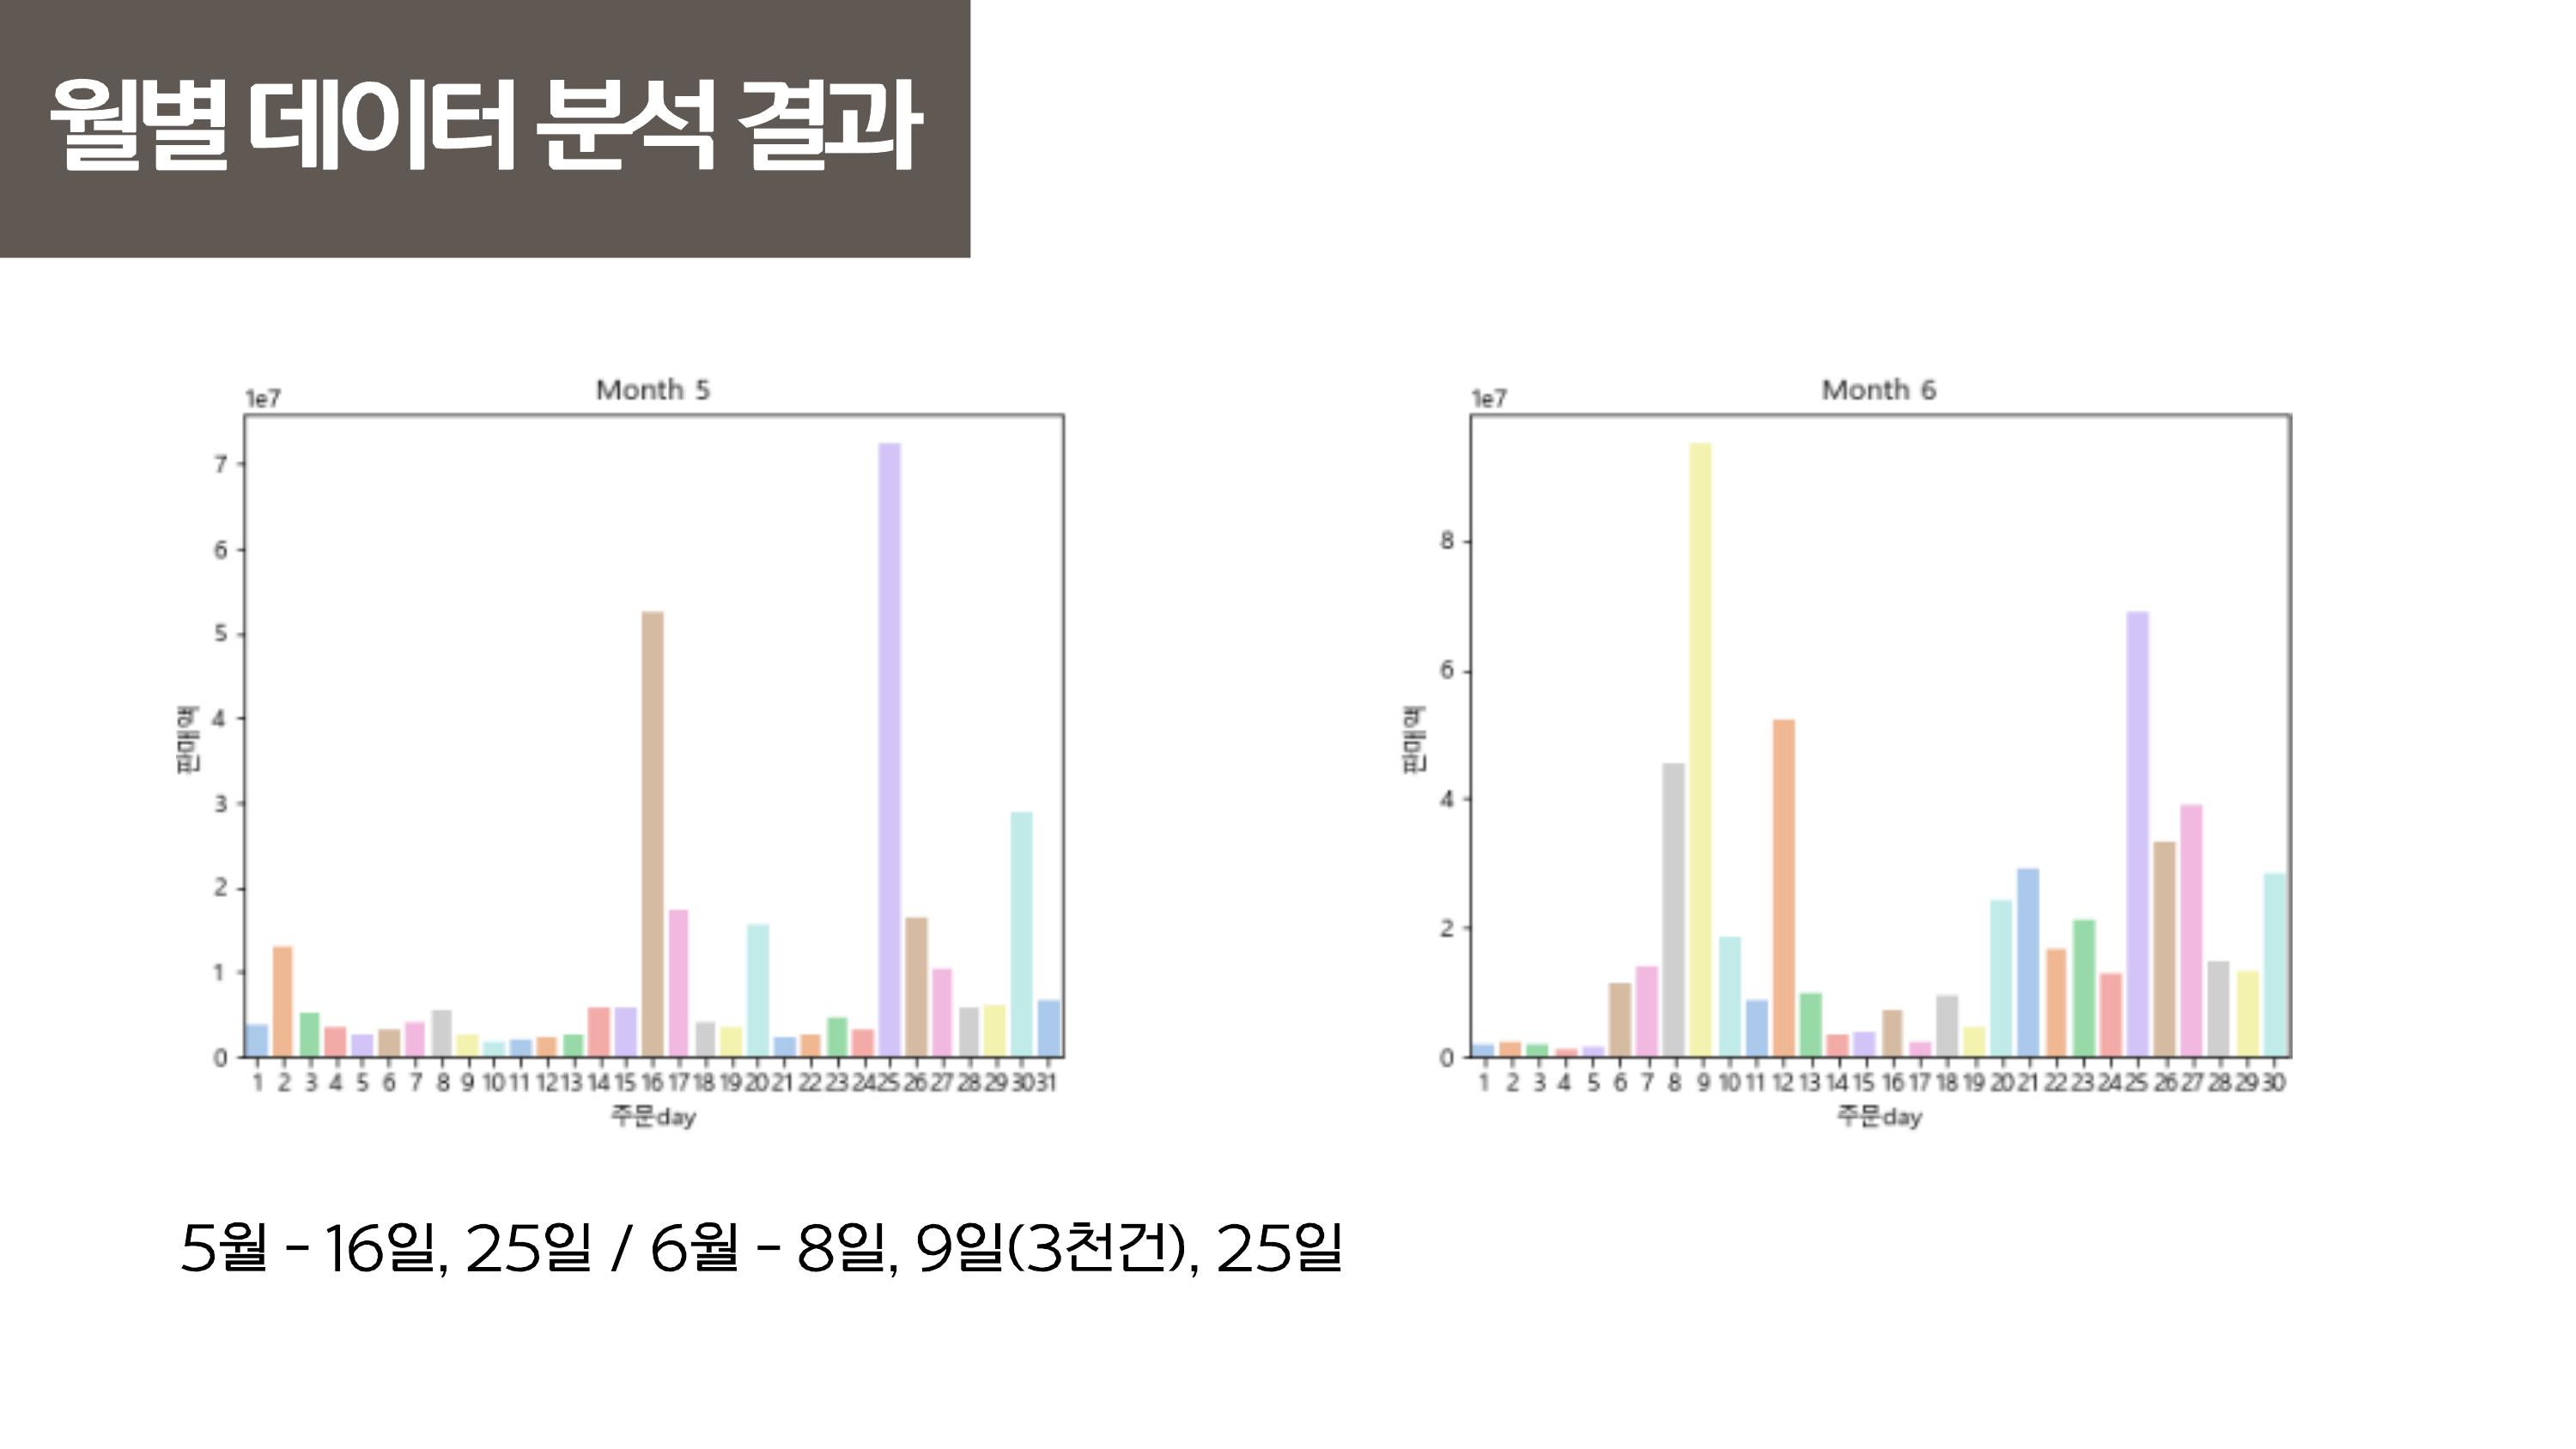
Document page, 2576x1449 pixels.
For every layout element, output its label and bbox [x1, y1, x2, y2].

text_box [824, 110, 894, 154]
text_box [545, 1222, 574, 1248]
text_box [51, 79, 137, 133]
text_box [550, 80, 621, 118]
text_box [1296, 1222, 1325, 1248]
text_box [467, 1223, 501, 1271]
text_box [1218, 1223, 1252, 1271]
text_box [550, 1251, 590, 1271]
text_box [1334, 1223, 1340, 1249]
text_box [388, 1222, 417, 1248]
text_box [181, 1224, 216, 1272]
text_box [957, 1222, 986, 1248]
text_box [690, 1222, 737, 1271]
text_box [961, 1251, 1002, 1271]
text_box [653, 1223, 687, 1272]
text_box [890, 1264, 897, 1278]
text_box [342, 82, 399, 151]
text_box [877, 1223, 883, 1249]
text_box [440, 1264, 447, 1278]
text_box [1256, 1224, 1291, 1272]
text_box [917, 1223, 951, 1272]
text_box [675, 79, 714, 132]
text_box [392, 1251, 433, 1271]
text_box [611, 1224, 634, 1271]
text_box [583, 1223, 589, 1249]
text_box [432, 83, 492, 149]
text_box [1009, 1224, 1025, 1271]
text_box [220, 1222, 265, 1271]
text_box [1169, 1224, 1184, 1271]
text_box [753, 128, 825, 171]
text_box [410, 79, 425, 170]
text_box [1073, 1222, 1091, 1227]
text_box [842, 1251, 884, 1271]
text_box [323, 79, 338, 170]
text_box [995, 1223, 1000, 1249]
text_box [1191, 1264, 1198, 1278]
text_box [1146, 1223, 1163, 1259]
text_box [286, 1246, 309, 1251]
text_box [143, 79, 225, 127]
text_box [549, 140, 622, 170]
text_box [829, 83, 886, 132]
text_box [66, 135, 139, 171]
text_box [251, 83, 299, 149]
text_box [55, 78, 110, 109]
text_box [483, 79, 514, 170]
text_box [427, 1223, 432, 1249]
picture [175, 375, 2293, 1133]
text_box [326, 1224, 340, 1271]
text_box [896, 79, 924, 170]
text_box [1096, 1222, 1111, 1259]
text_box [1123, 1254, 1164, 1271]
text_box [1072, 1255, 1112, 1271]
text_box [1066, 1229, 1099, 1252]
text_box [1119, 1223, 1146, 1252]
text_box [349, 1223, 383, 1272]
text_box [838, 1222, 867, 1248]
text_box [757, 1246, 781, 1251]
text_box [506, 1224, 539, 1272]
text_box [155, 130, 228, 171]
text_box [1027, 1223, 1061, 1272]
text_box [738, 79, 823, 128]
text_box [1300, 1251, 1341, 1271]
text_box [643, 135, 714, 170]
text_box [799, 1223, 834, 1272]
text_box [280, 79, 317, 167]
text_box [537, 81, 690, 152]
